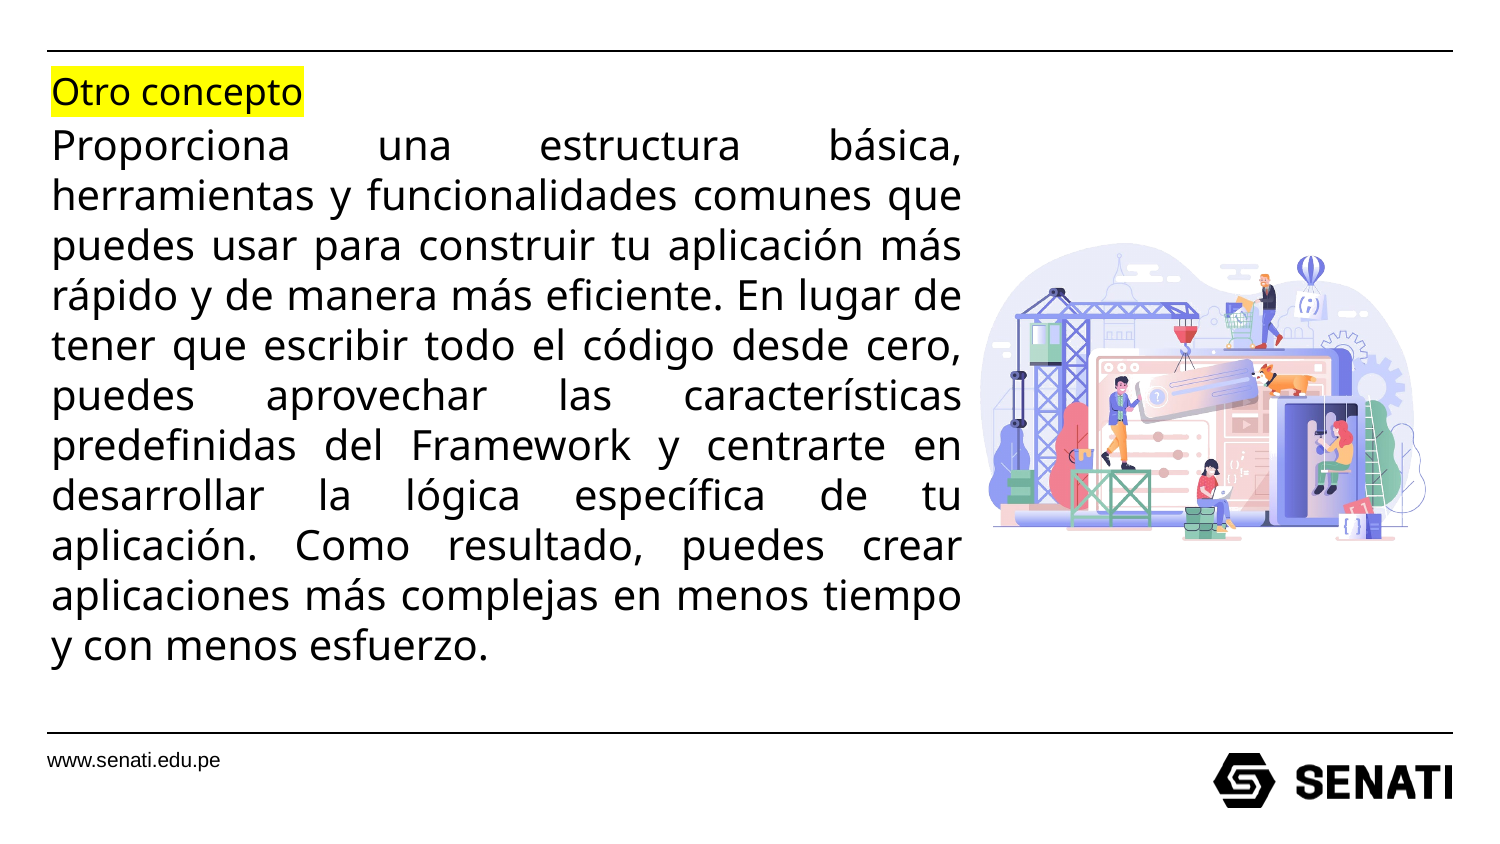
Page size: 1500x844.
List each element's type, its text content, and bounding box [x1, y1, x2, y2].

picture [964, 233, 1437, 552]
text_box Otro concepto [36, 60, 787, 121]
text_box Proporciona una estructura básica, herramientas y funcionalidades comunes que puedes usar para construir tu aplicación más rápido y de manera más eficiente. En lugar de tener que escribir todo el código desde cero, puedes aprovechar las características predefinidas del Framework y centrarte en desarrollar la lógica específica de tu aplicación. Como resultado, puedes crear aplicaciones más complejas en menos tiempo y con menos esfuerzo. [36, 111, 978, 677]
